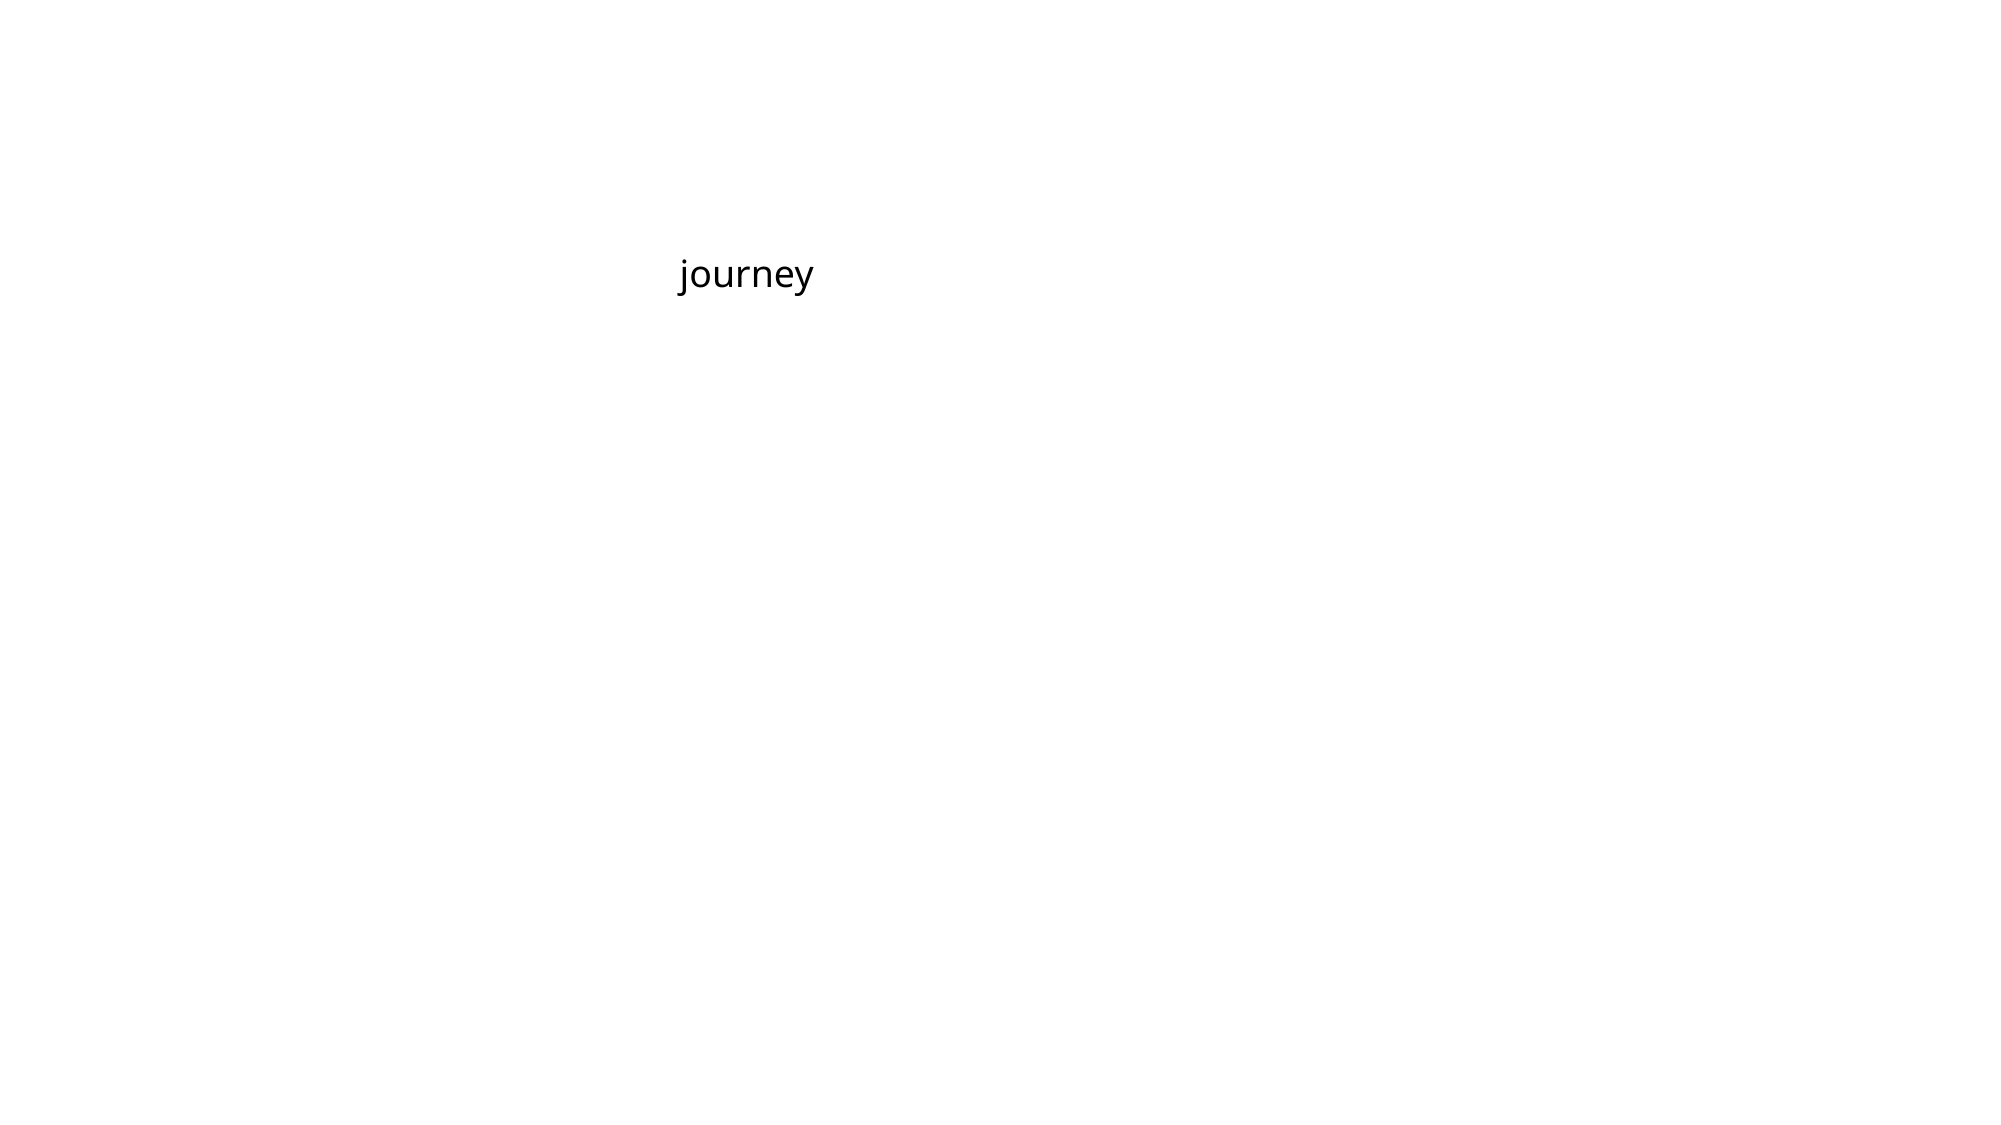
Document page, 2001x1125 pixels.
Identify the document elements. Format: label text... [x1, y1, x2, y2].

text_box journey [664, 242, 829, 303]
